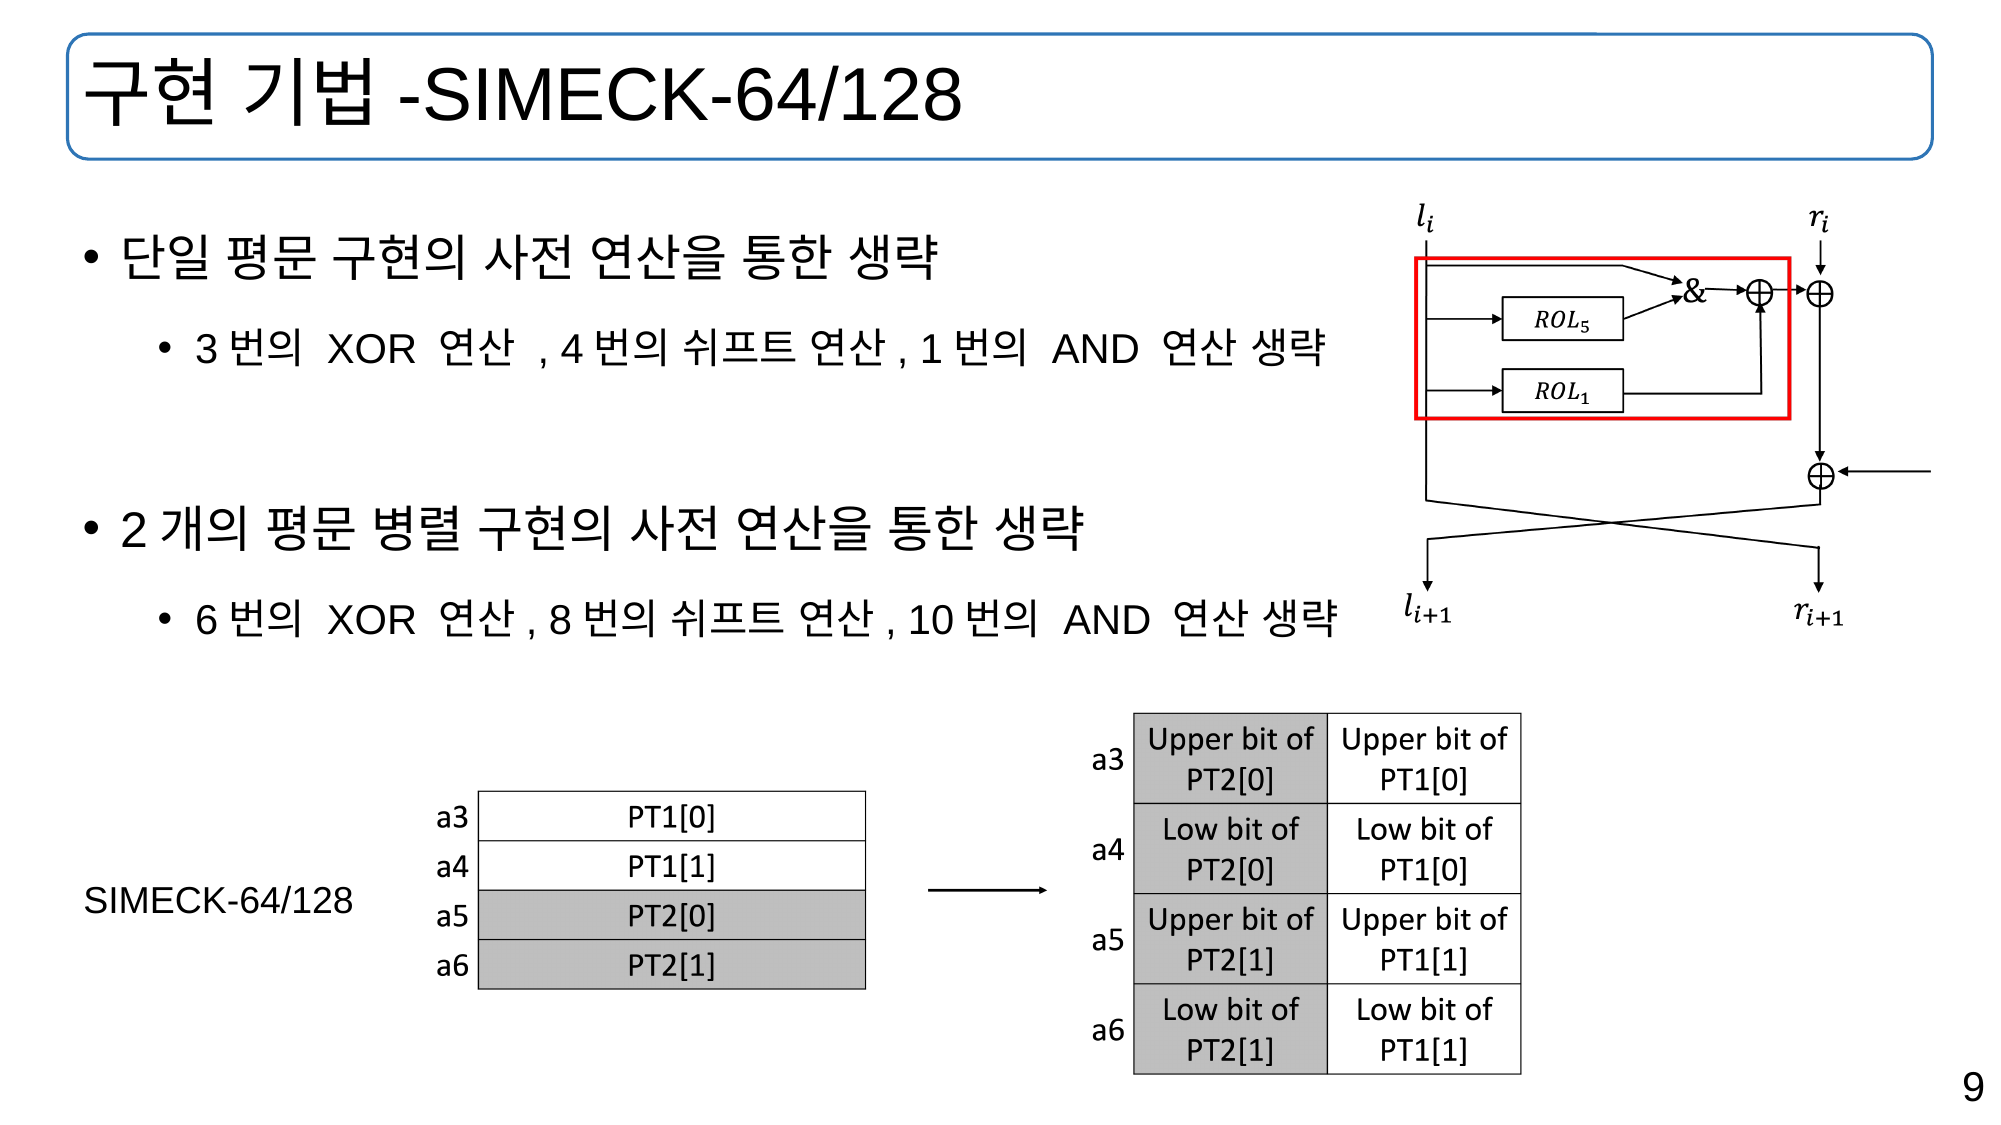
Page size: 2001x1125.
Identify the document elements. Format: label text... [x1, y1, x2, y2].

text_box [0, 707, 1522, 1091]
title 구현 기법-SIMECK-64/128 [67, 34, 1933, 160]
picture [1364, 188, 1933, 636]
list 단일 평문 구현의 사전 연산을 통한 생략 3번의 XOR 연산 , 4번의 쉬프트 연산, 1번의 AND 연산 생략 2개의 평문 병렬 구현의 사전 연산을 통한 생략 6번의 XOR 연산, 8번의 쉬프트 연산, 10번의 AND 연산 생략 [67, 189, 1933, 1019]
